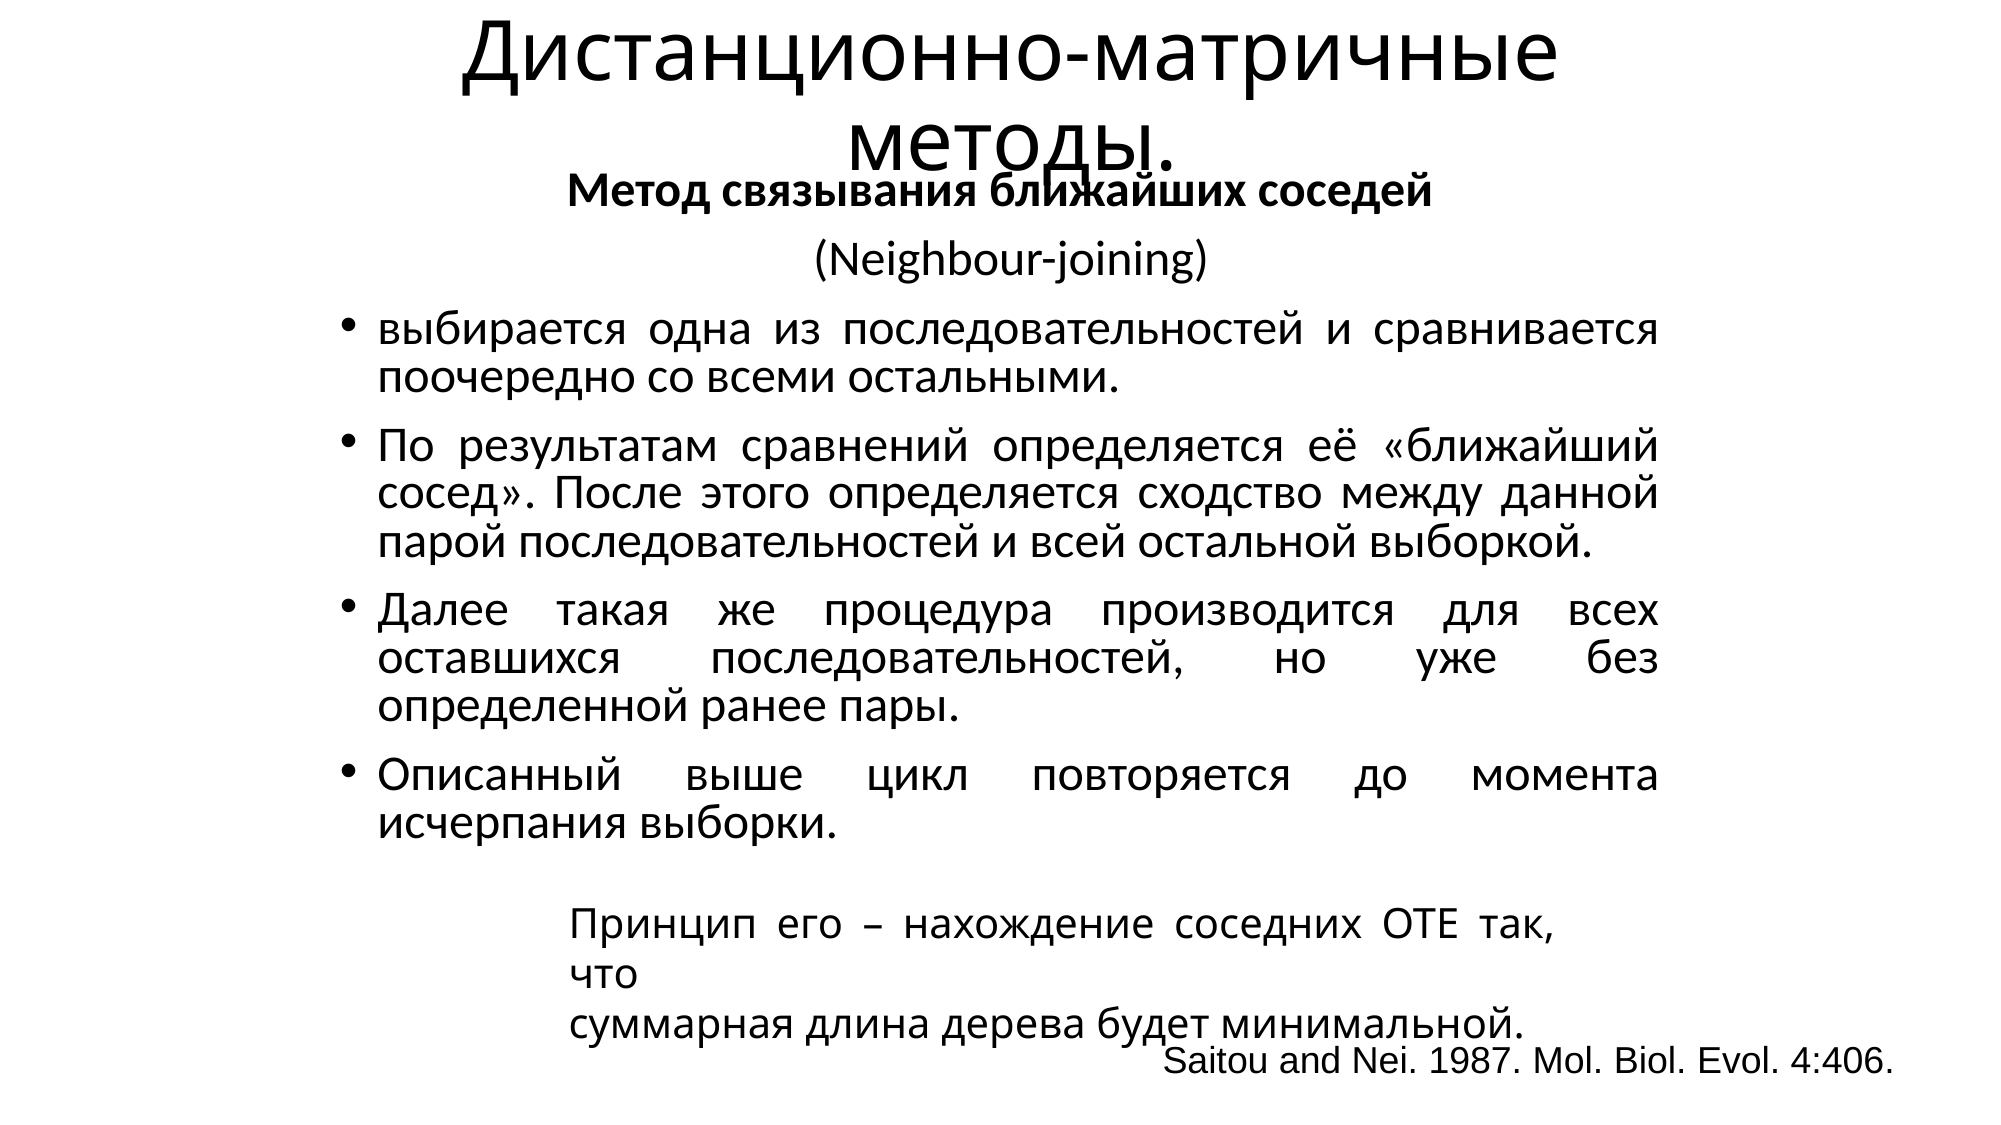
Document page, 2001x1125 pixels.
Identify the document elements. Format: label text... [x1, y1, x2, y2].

title Дистанционно-матричные методы. [365, 19, 1658, 160]
text_box Принцип его – нахождение соседних ОТЕ так, что суммарная длина дерева будет минимальной. [553, 889, 1571, 1055]
list Метод связывания ближайших соседей (Neighbour-joining) выбирается одна из последовательностей и сравнивается поочередно со всеми остальными. По результатам сравнений определяется её «ближайший сосед». После этого определяется сходство между данной парой последовательностей и всей остальной выборкой. Далее такая же процедура производится для всех оставшихся последовательностей, но уже без определенной ранее пары. Описанный выше цикл повторяется до момента исчерпания выборки. [324, 160, 1675, 919]
text_box Saitou and Nei. 1987. Mol. Biol. Evol. 4:406. [1147, 1028, 1910, 1089]
